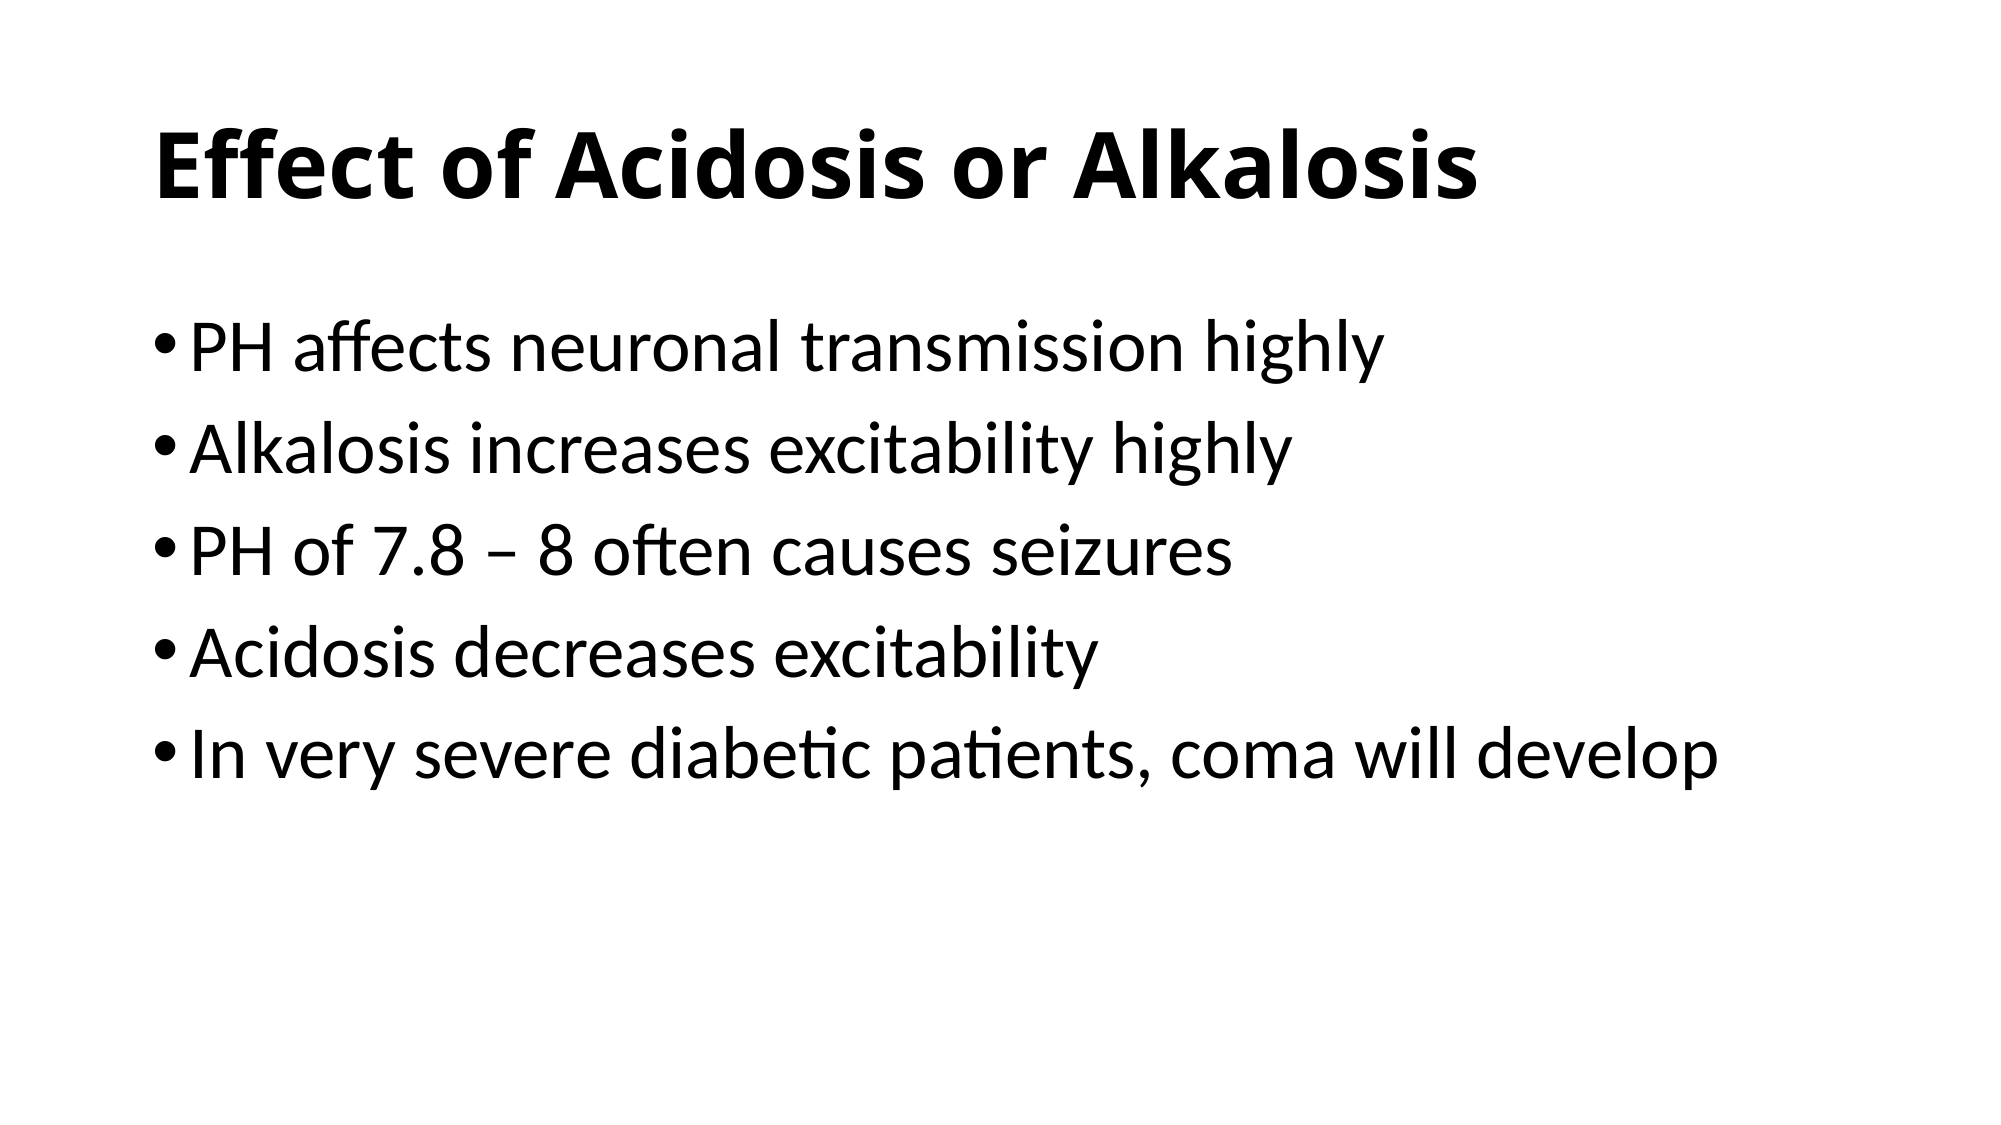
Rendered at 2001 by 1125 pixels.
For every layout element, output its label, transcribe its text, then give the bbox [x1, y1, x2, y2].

title Effect of Acidosis or Alkalosis [137, 59, 1863, 278]
list PH affects neuronal transmission highly Alkalosis increases excitability highly PH of 7.8 – 8 often causes seizures Acidosis decreases excitability In very severe diabetic patients, coma will develop [137, 299, 1863, 1014]
